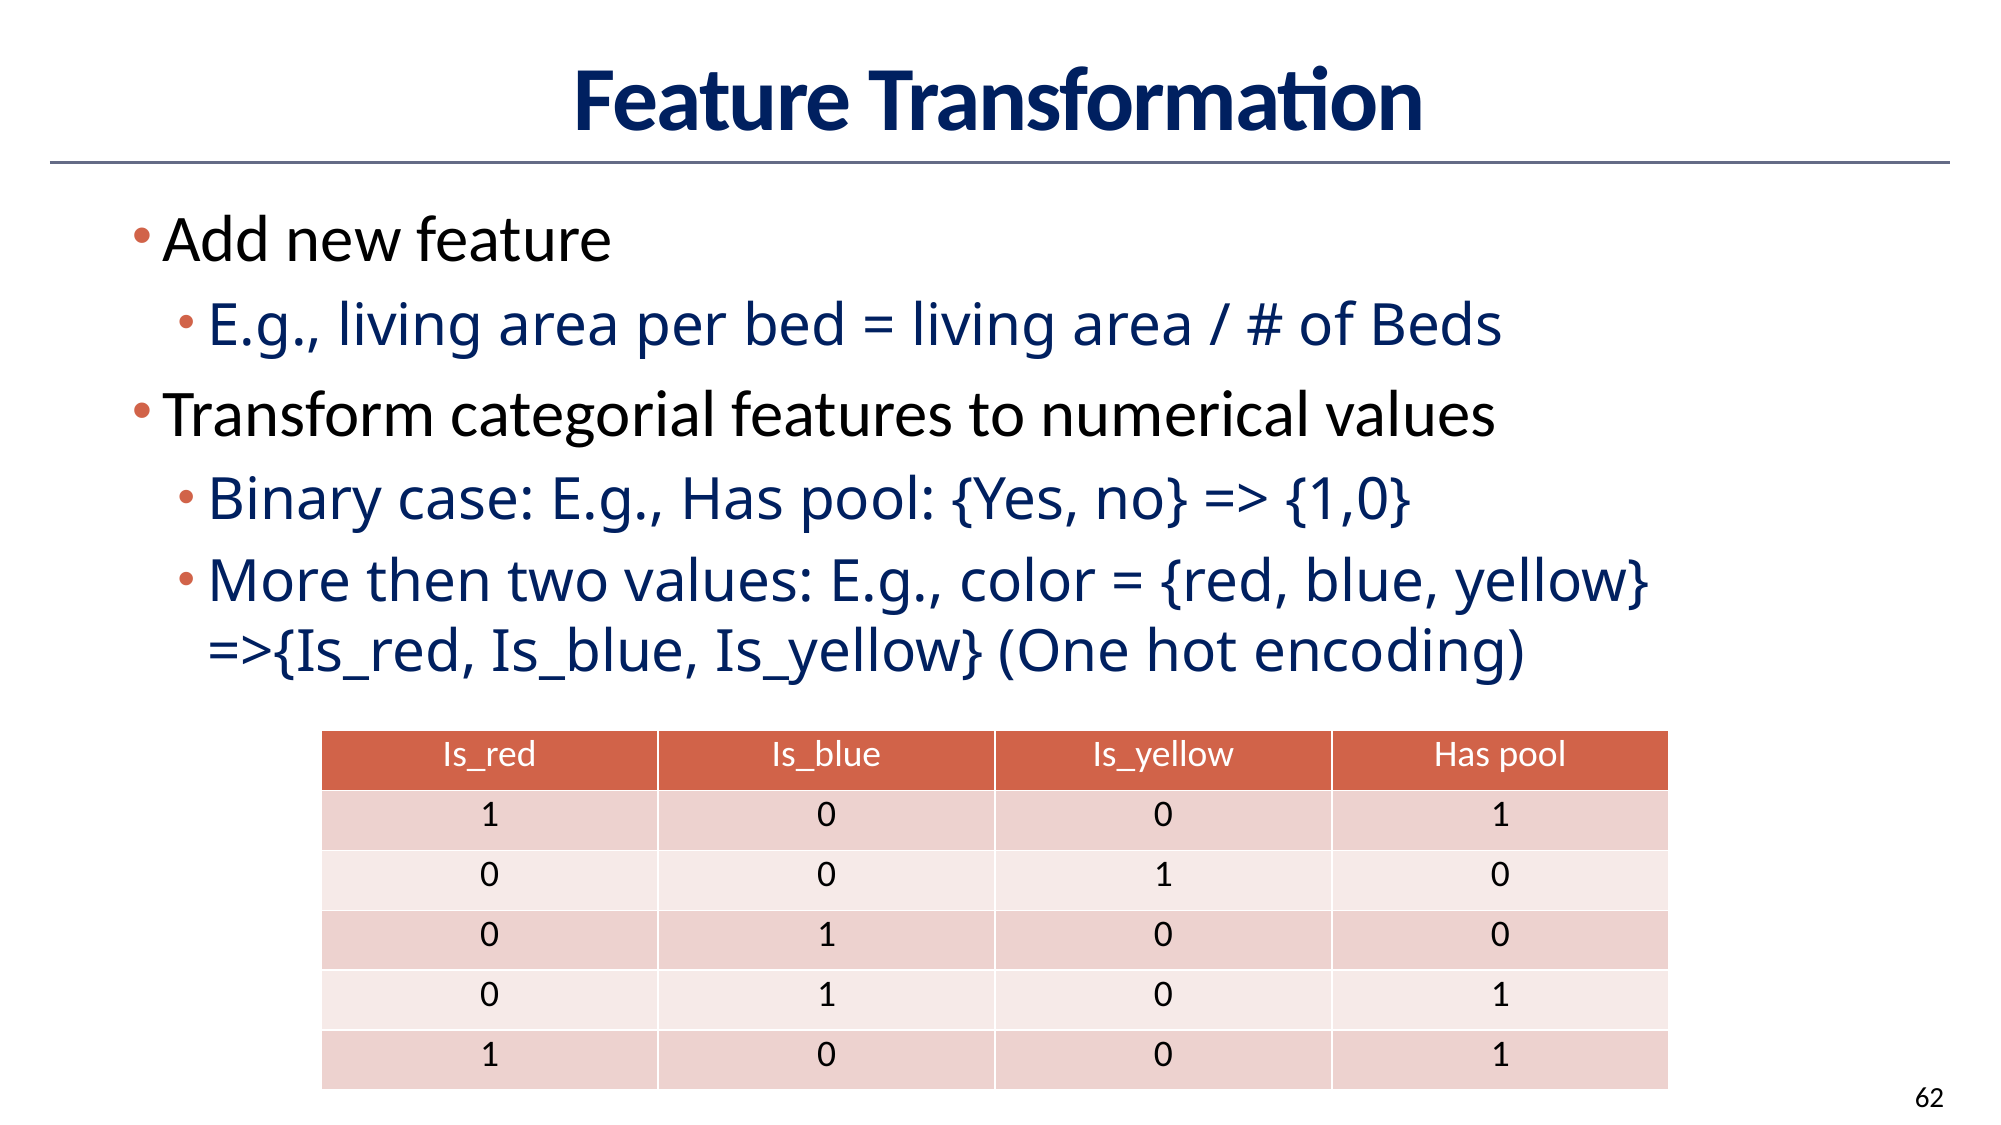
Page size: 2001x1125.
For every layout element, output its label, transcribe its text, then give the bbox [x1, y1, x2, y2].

table_cell 0 [996, 1031, 1331, 1089]
table_cell 1 [1333, 791, 1668, 850]
table_header Has pool [1333, 731, 1668, 790]
table_cell 0 [659, 791, 994, 850]
table_cell 1 [1333, 971, 1668, 1029]
table_cell 0 [659, 851, 994, 910]
table_cell 1 [659, 971, 994, 1029]
table_header Is_yellow [996, 731, 1331, 790]
slide_number 62 [1899, 1071, 2000, 1125]
title Feature Transformation [99, 24, 1900, 163]
table_cell 1 [659, 911, 994, 969]
table_header Is_blue [659, 731, 994, 790]
table_cell 0 [996, 791, 1331, 850]
table_cell 1 [996, 851, 1331, 910]
table_cell 0 [1333, 911, 1668, 969]
table_cell 0 [322, 851, 657, 910]
table_cell 0 [1333, 851, 1668, 910]
list Add new feature E.g., living area per bed = living area / # of Beds Transform categorial features to numerical values Binary case: E.g., Has pool: {Yes, no} => {1,0} More then two values: E.g., color = {red, blue, yellow} =>{Is_red, Is_blue, Is_yellow} (One hot encoding) [117, 187, 1900, 1063]
table_cell 1 [322, 791, 657, 850]
table_header Is_red [322, 731, 657, 790]
table_cell 0 [996, 971, 1331, 1029]
table_cell 0 [996, 911, 1331, 969]
table_cell 1 [1333, 1031, 1668, 1089]
table_cell 0 [322, 971, 657, 1029]
table_cell 0 [322, 911, 657, 969]
table_cell 0 [659, 1031, 994, 1089]
table_cell 1 [322, 1031, 657, 1089]
